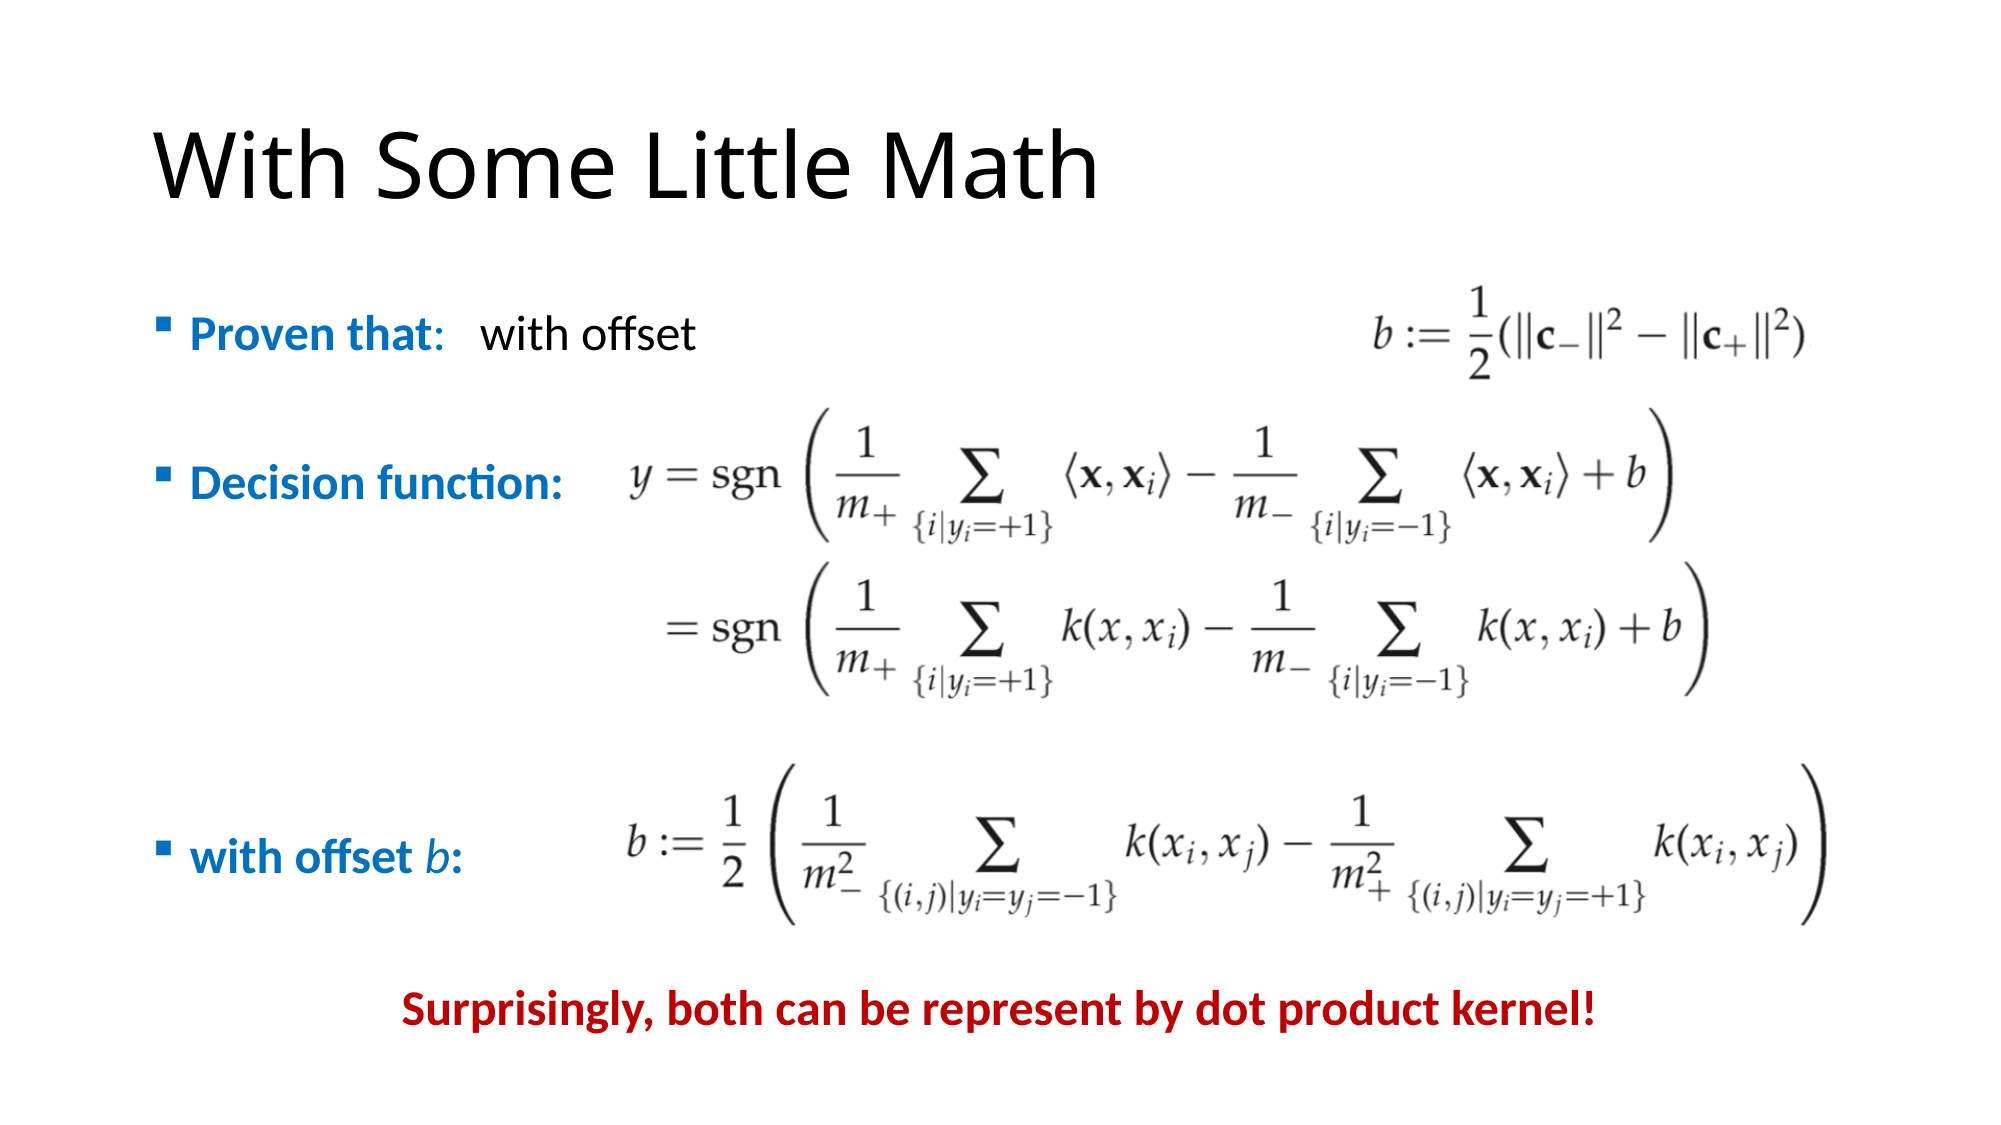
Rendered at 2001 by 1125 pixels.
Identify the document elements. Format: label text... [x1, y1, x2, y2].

picture [611, 272, 1811, 723]
picture [611, 744, 1835, 941]
title With Some Little Math [137, 59, 1863, 278]
text_box Surprisingly, both can be represent by dot product kernel! [137, 974, 1863, 1052]
